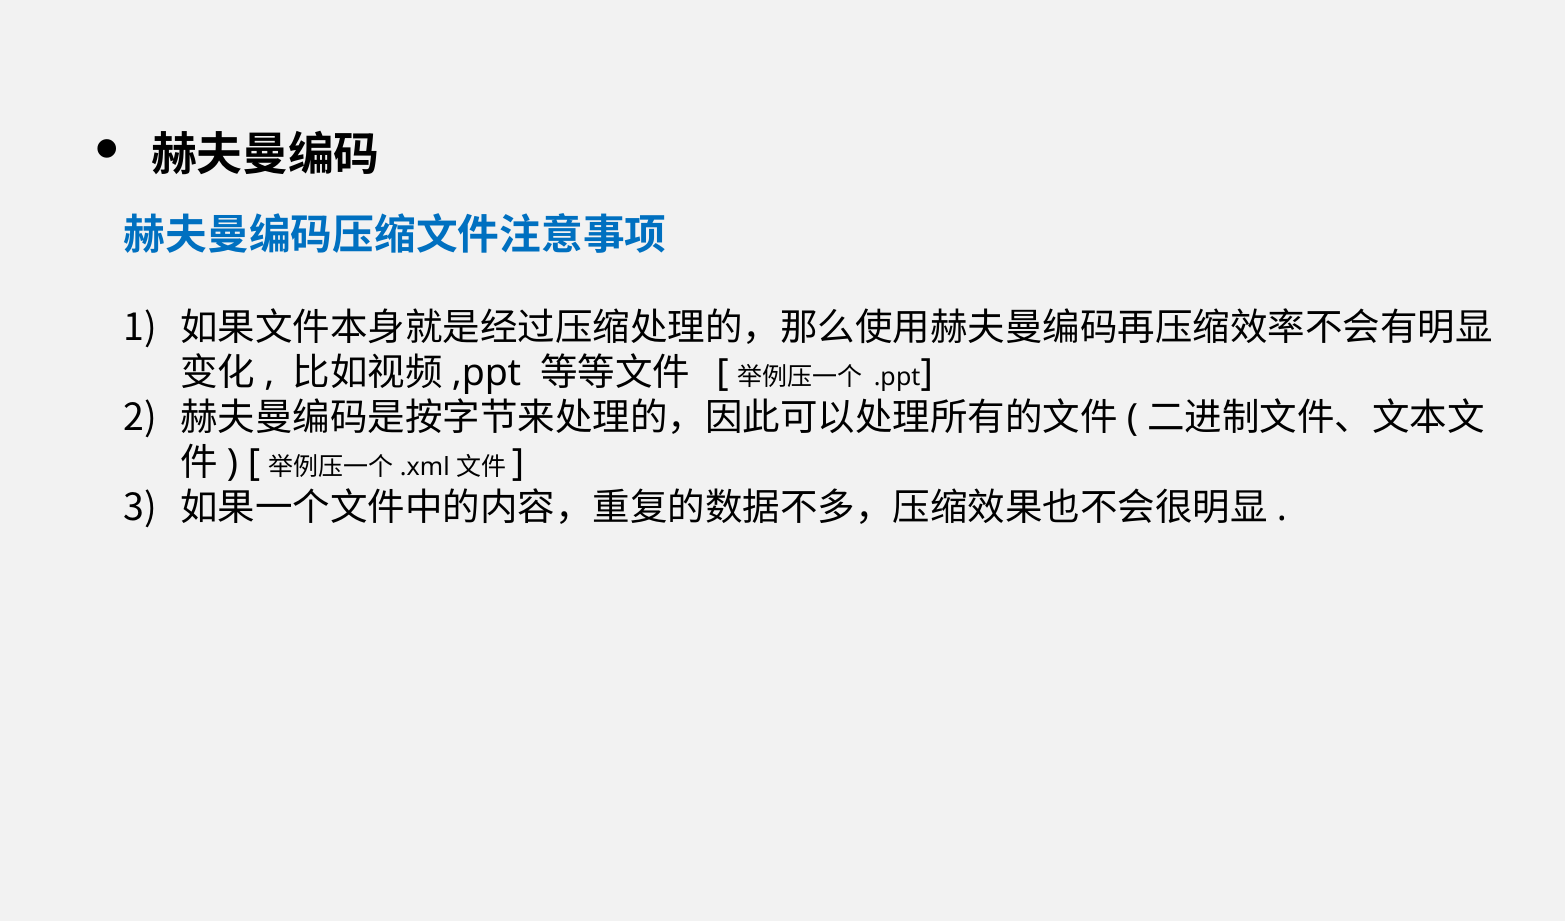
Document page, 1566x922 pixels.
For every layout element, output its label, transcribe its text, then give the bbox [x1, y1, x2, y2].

text_box 赫夫曼编码压缩文件注意事项 如果文件本身就是经过压缩处理的，那么使用赫夫曼编码再压缩效率不会有明显变化, 比如视频,ppt 等等文件 [举例压一个 .ppt] 赫夫曼编码是按字节来处理的，因此可以处理所有的文件(二进制文件、文本文件) [举例压一个.xml文件] 如果一个文件中的内容，重复的数据不多，压缩效果也不会很明显. [109, 200, 1515, 536]
text_box 赫夫曼编码 [79, 123, 1325, 188]
